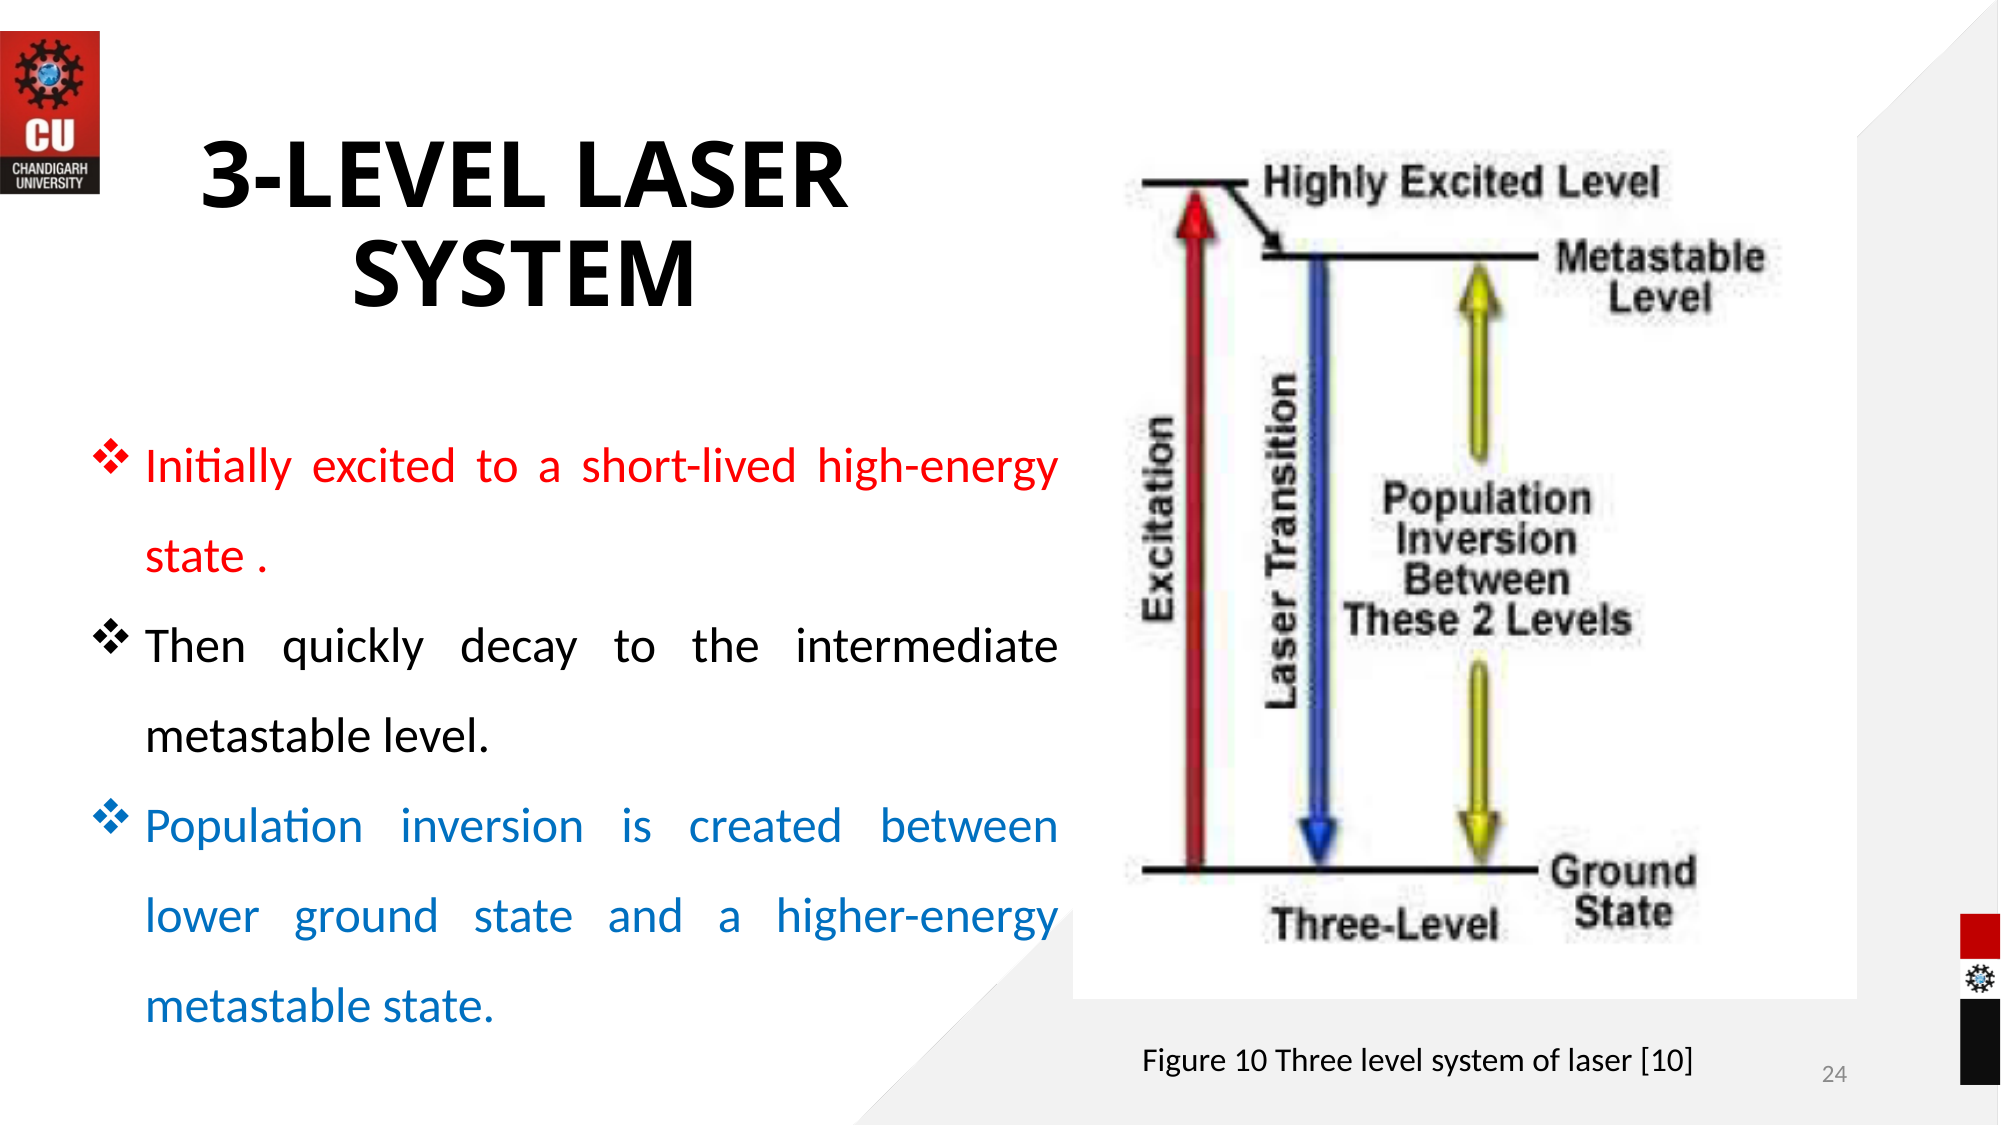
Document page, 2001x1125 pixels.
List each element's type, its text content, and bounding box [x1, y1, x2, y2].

text_box Initially excited to a short-lived high-energy state . Then quickly decay to the intermediate metastable level. Population inversion is created between lower ground state and a higher-energy metastable state. [73, 395, 1074, 1040]
text_box Figure 10 Three level system of laser [10] [1127, 1031, 1736, 1086]
slide_number 24 [1412, 1042, 1863, 1103]
text_box 3-LEVEL LASER SYSTEM [73, 120, 978, 444]
picture [0, 0, 2001, 1125]
